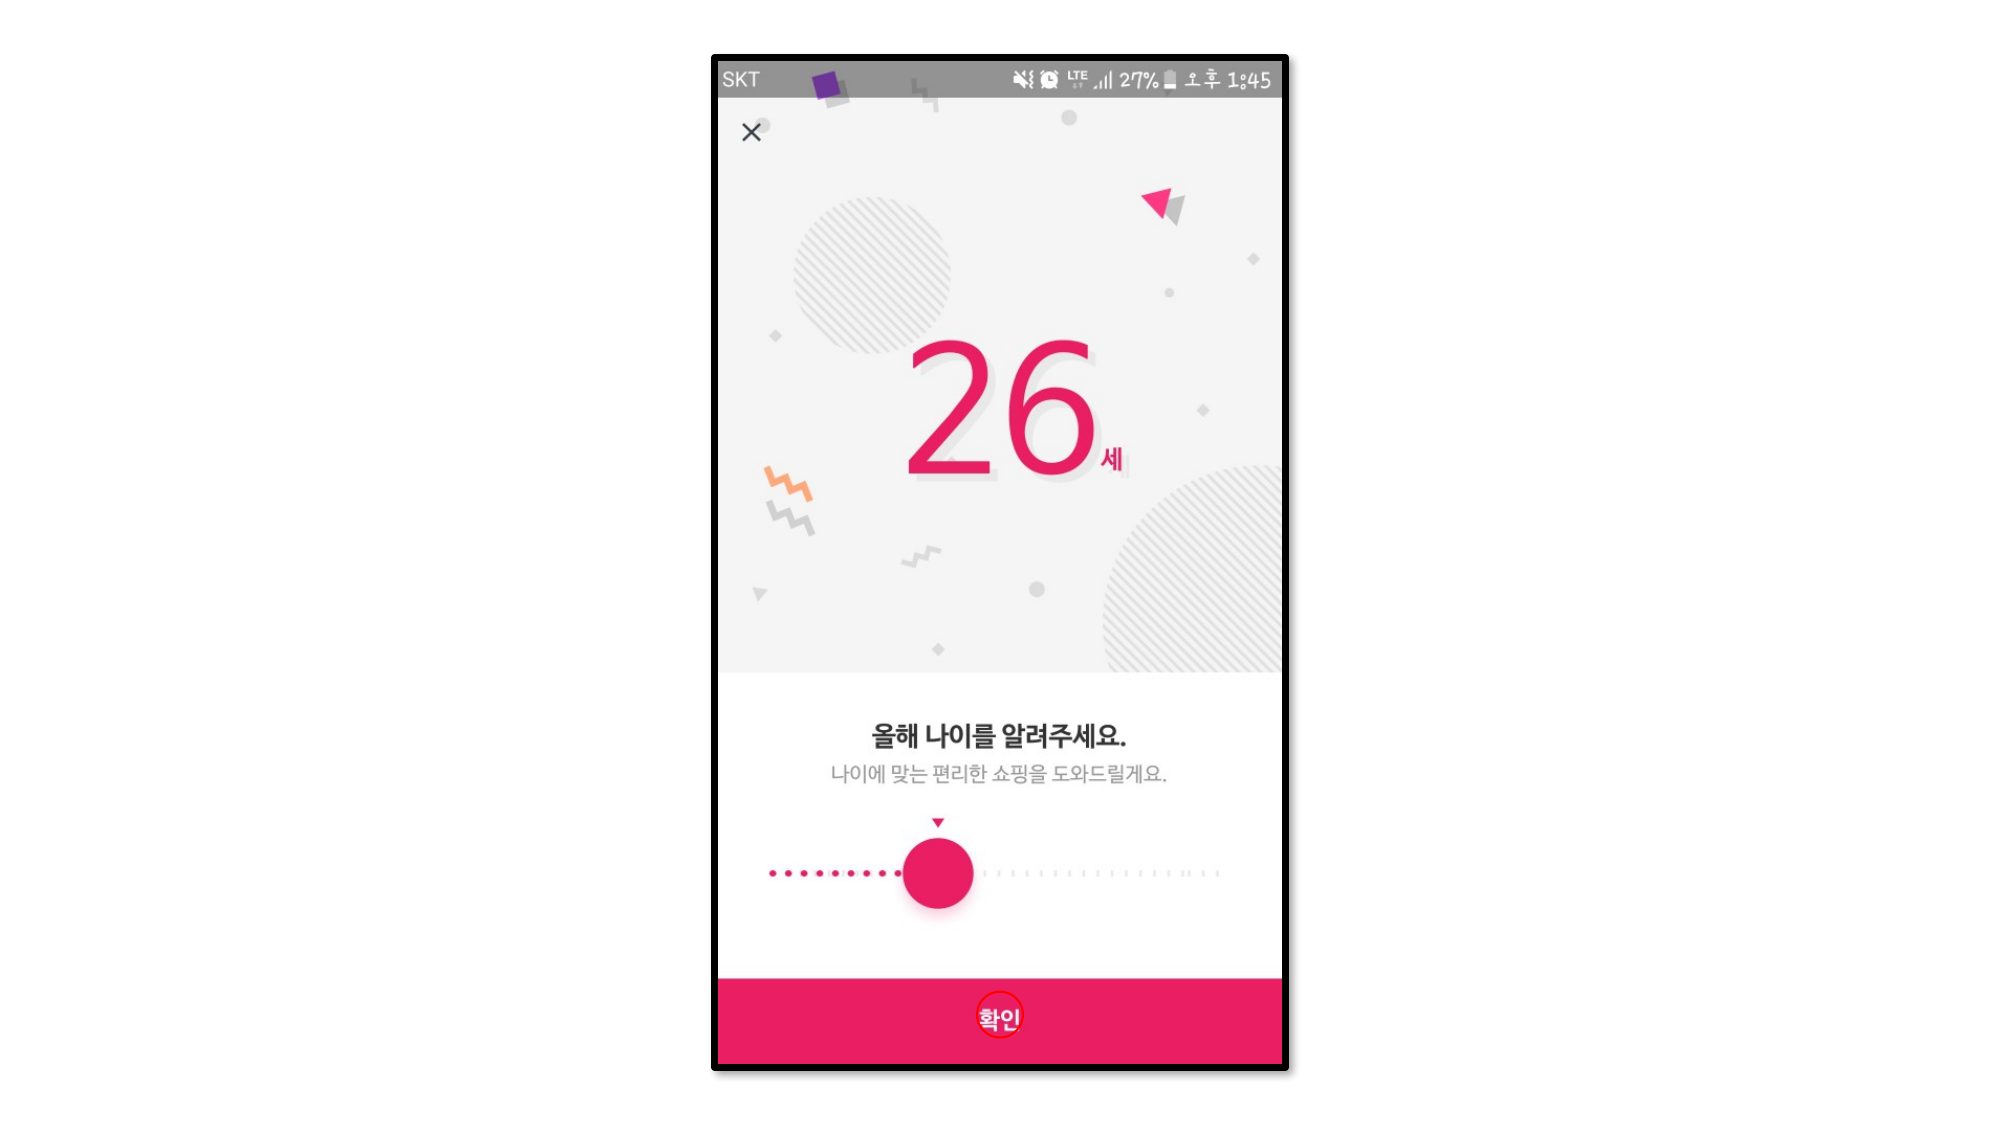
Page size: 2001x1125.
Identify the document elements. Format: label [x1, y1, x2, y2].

picture [717, 60, 1283, 1065]
